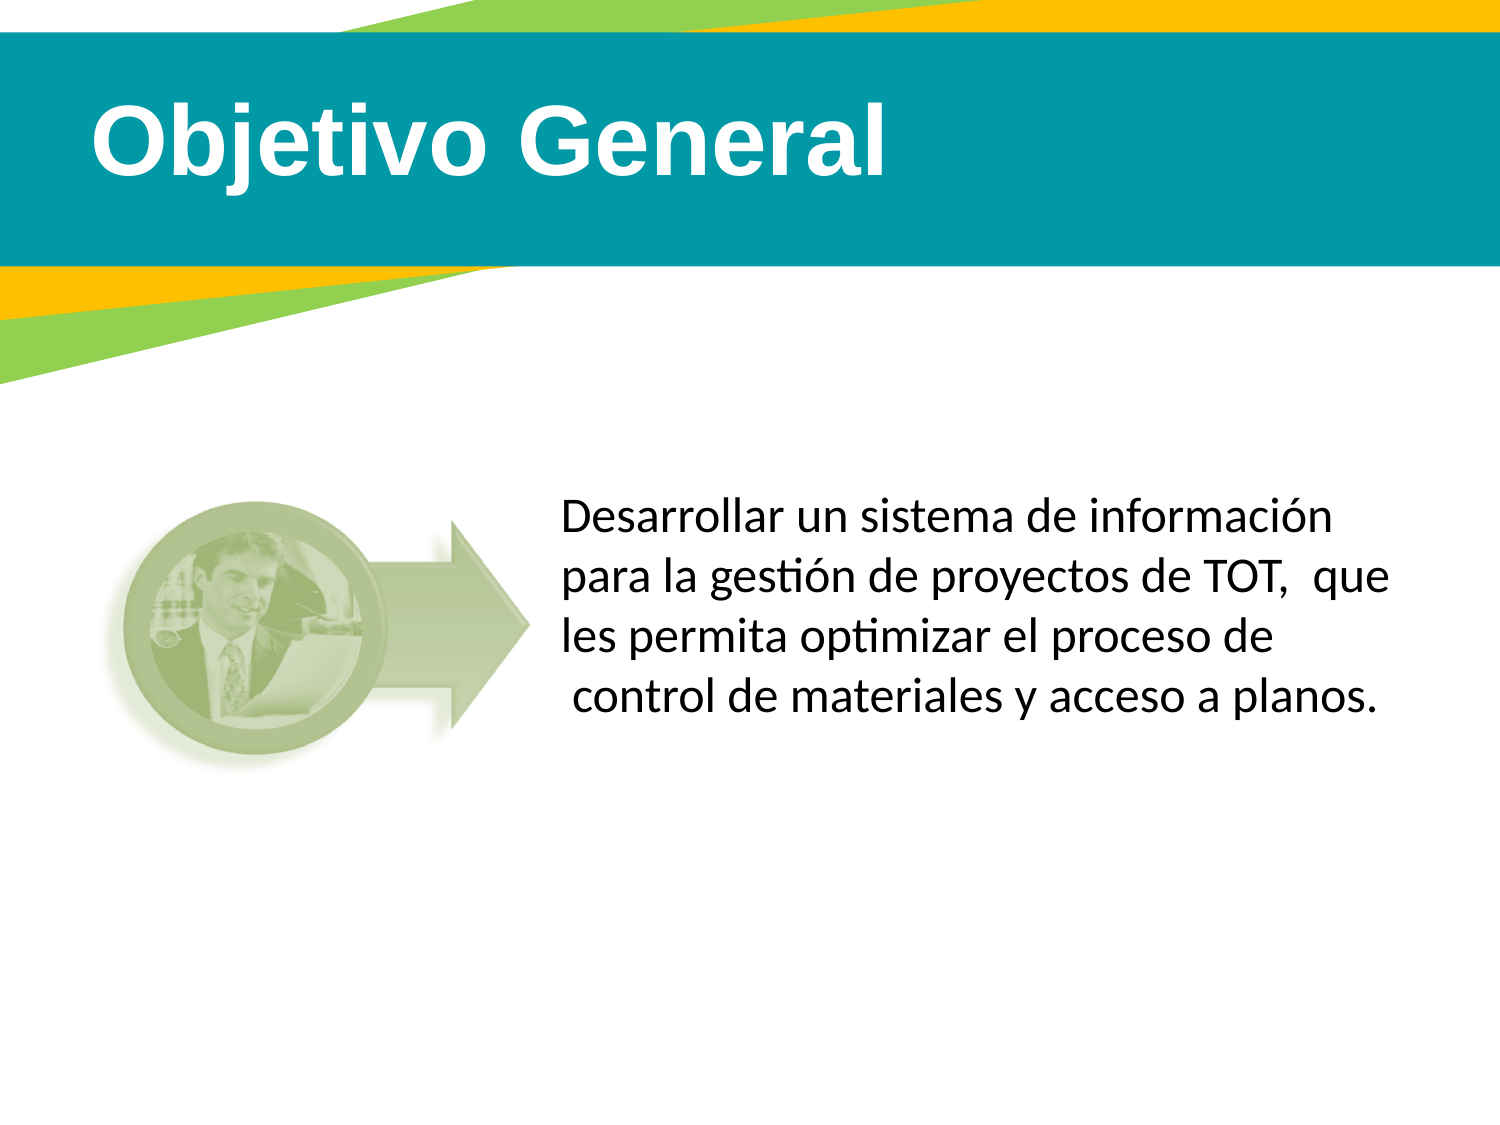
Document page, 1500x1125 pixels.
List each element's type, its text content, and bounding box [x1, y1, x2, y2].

picture [91, 500, 532, 781]
text_box Objetivo General [75, 59, 1005, 212]
text_box Desarrollar un sistema de información para la gestión de proyectos de TOT, que les permita optimizar el proceso de control de materiales y acceso a planos. [545, 474, 1418, 914]
